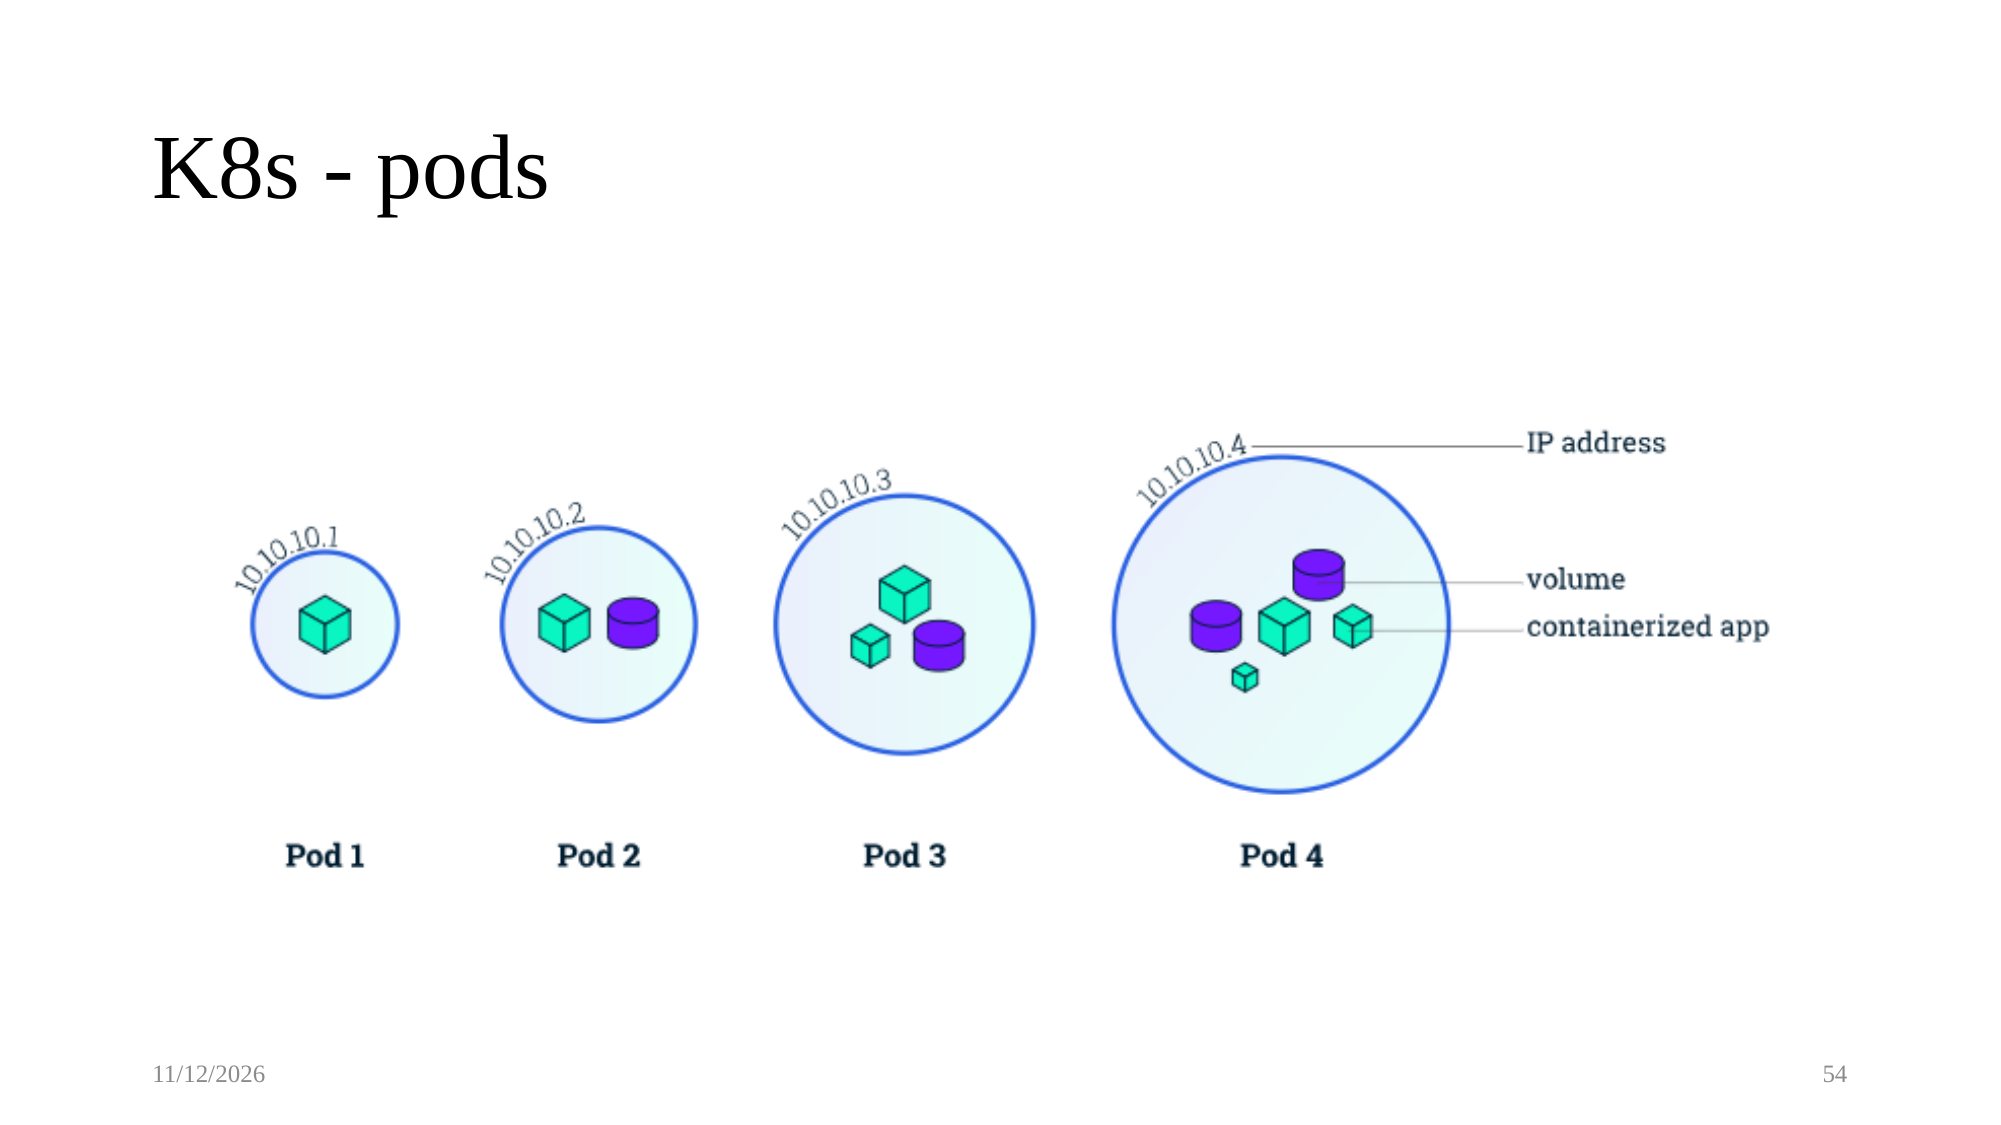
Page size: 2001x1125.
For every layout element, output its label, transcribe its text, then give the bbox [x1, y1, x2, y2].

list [137, 304, 1863, 1009]
title K8s - pods [137, 59, 1863, 278]
slide_number 54 [1412, 1042, 1863, 1103]
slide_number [137, 1042, 588, 1103]
